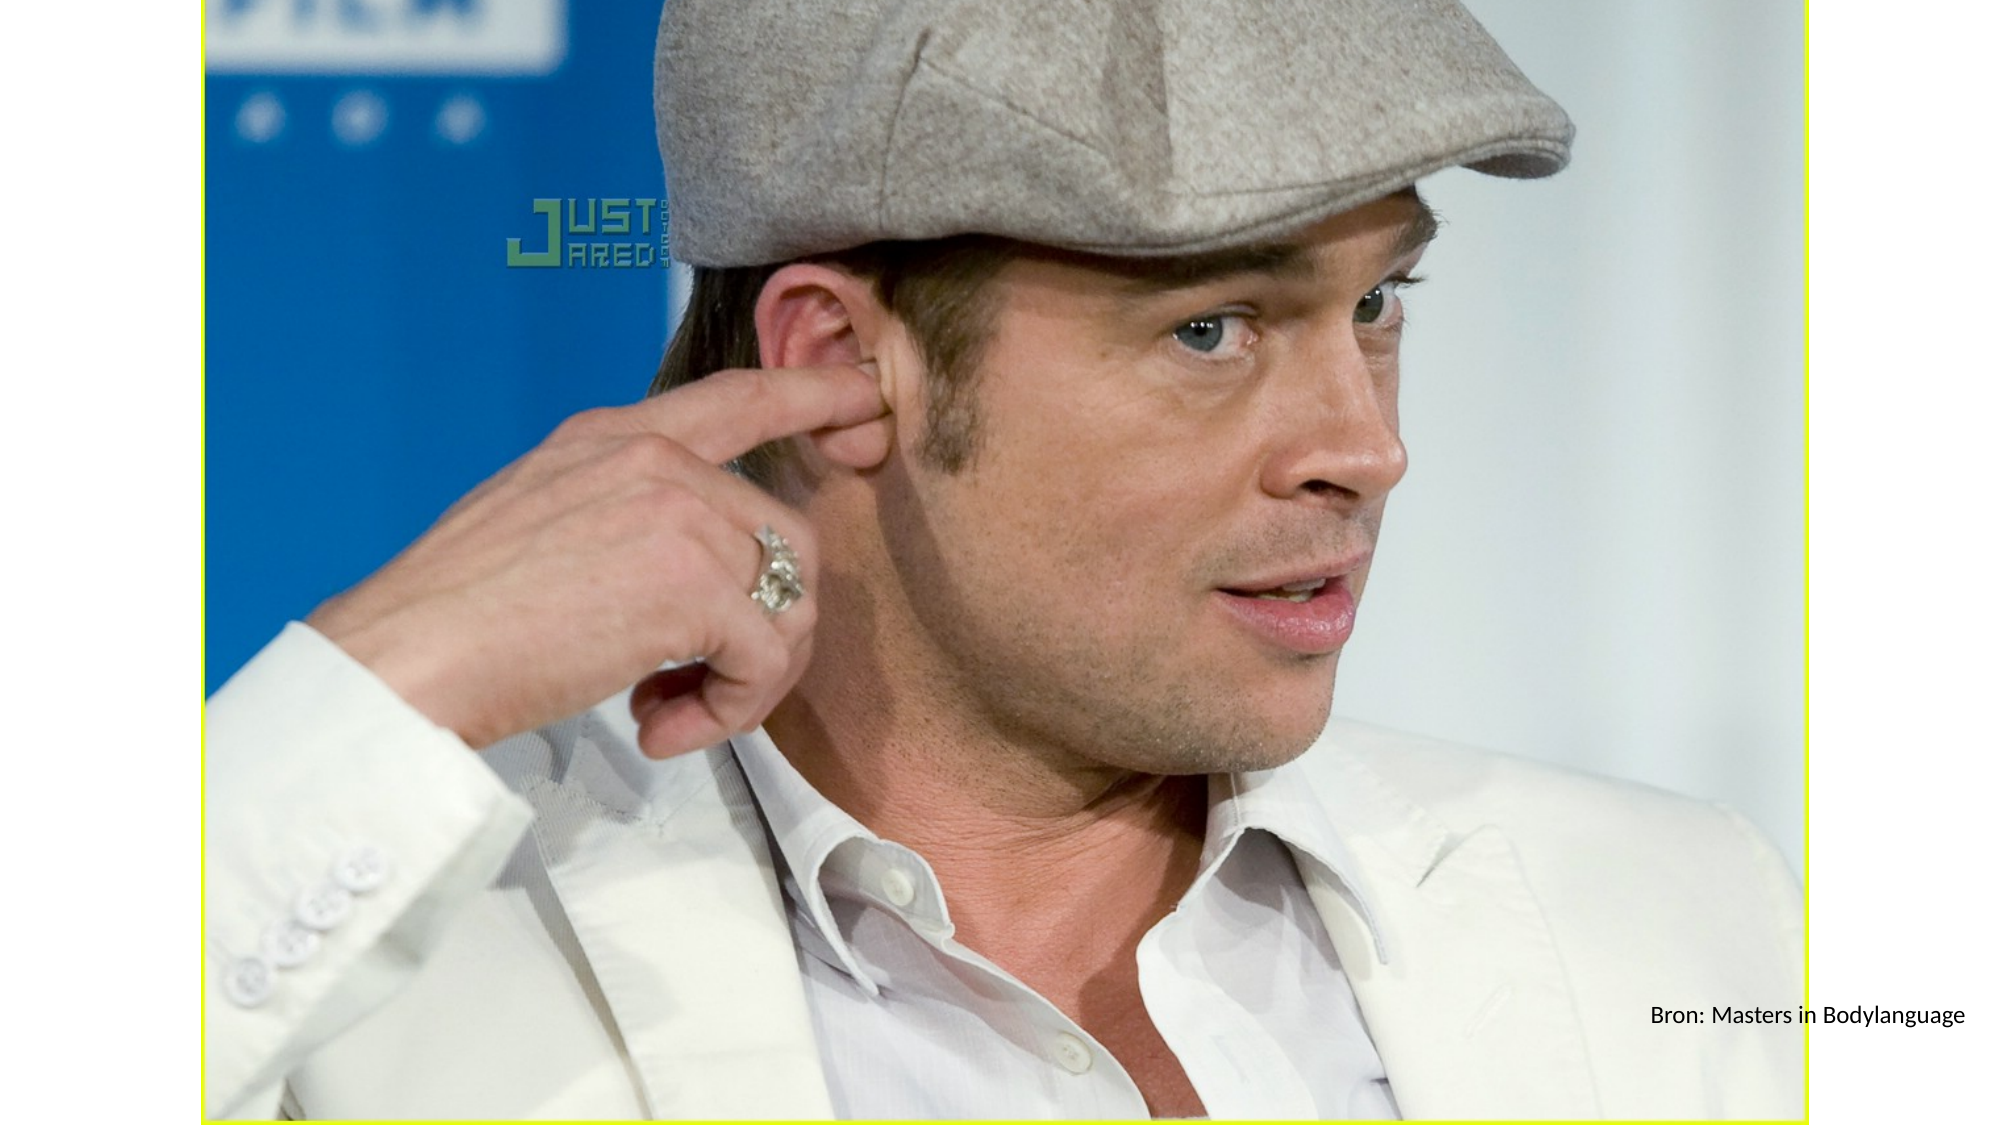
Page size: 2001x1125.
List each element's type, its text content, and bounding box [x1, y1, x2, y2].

text_box Bron: Masters in Bodylanguage [1809, 991, 1982, 1036]
picture [201, 0, 1809, 1125]
